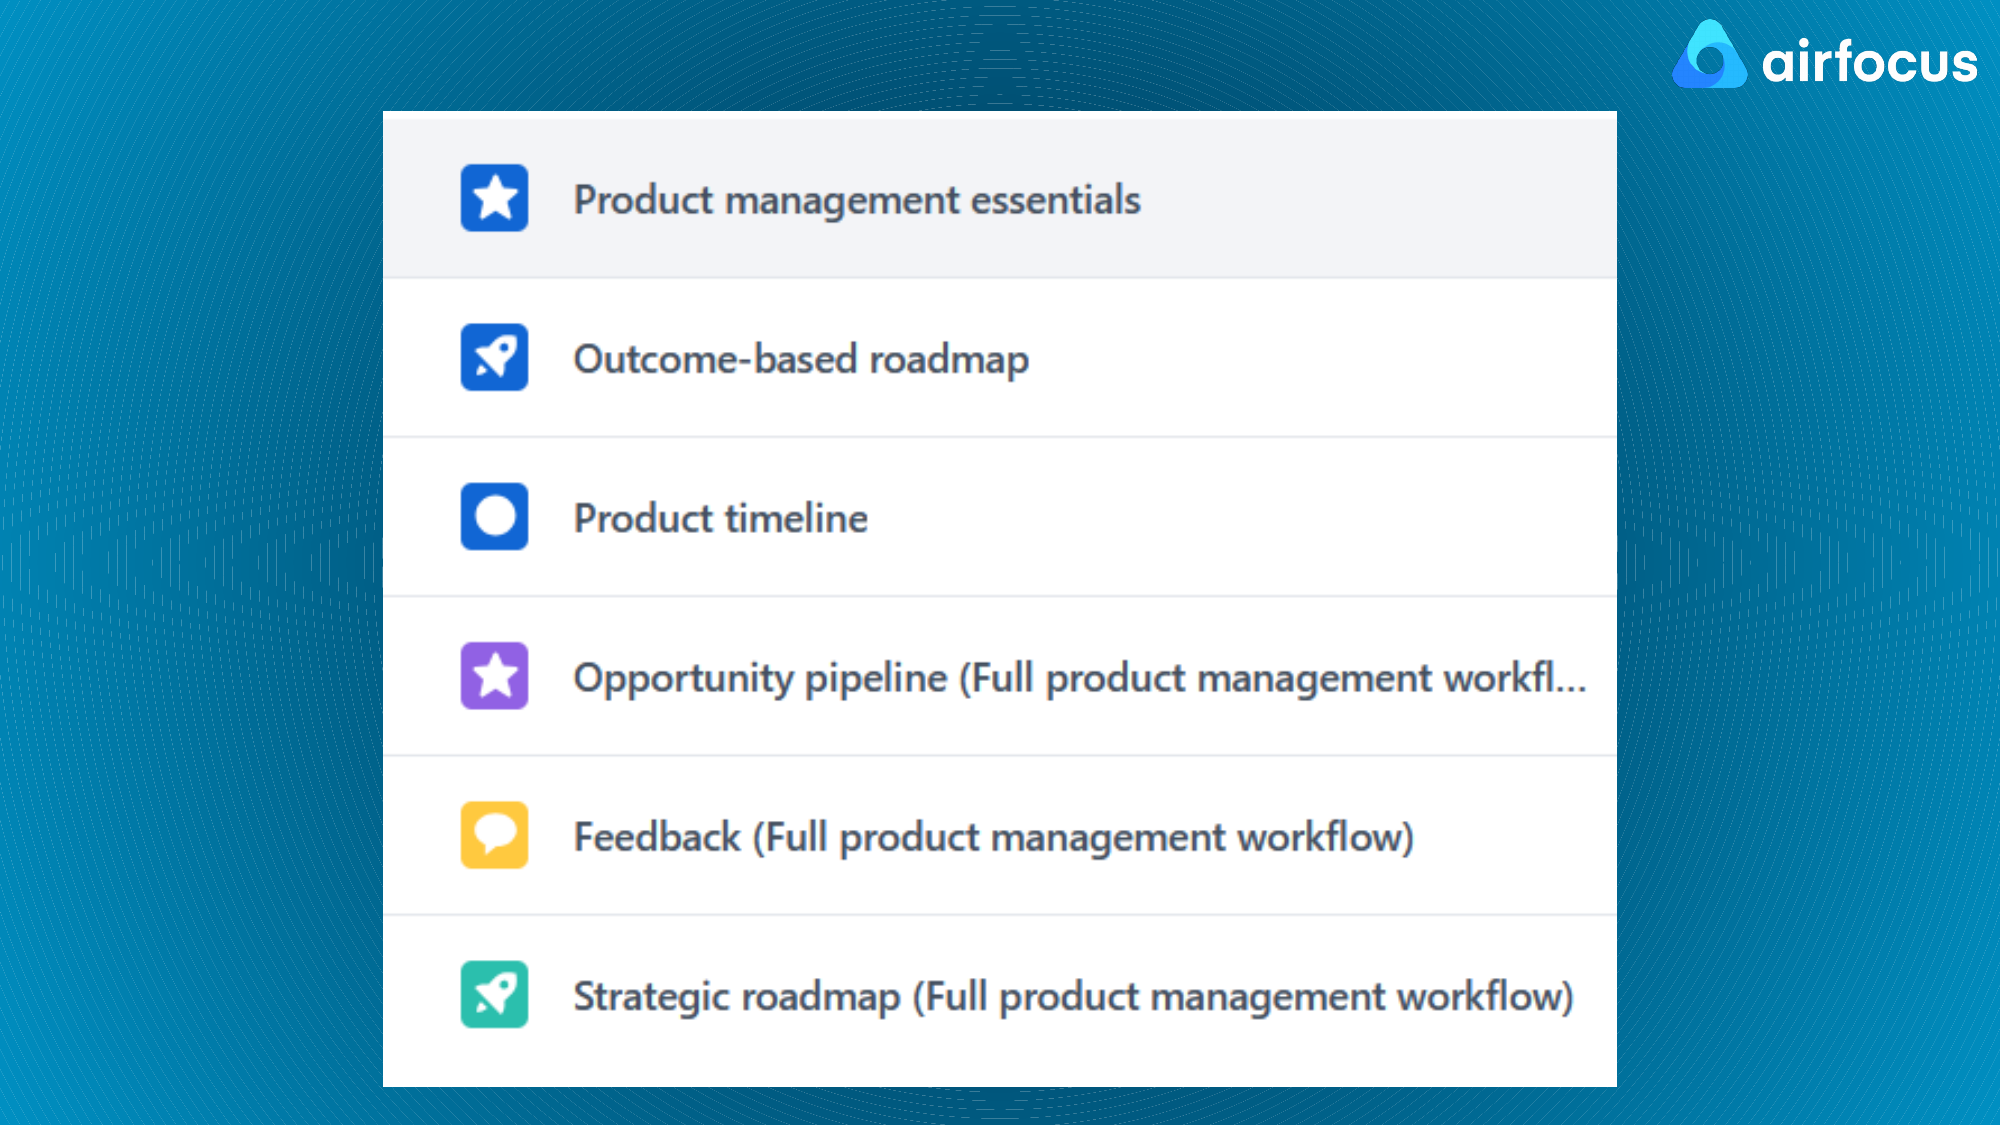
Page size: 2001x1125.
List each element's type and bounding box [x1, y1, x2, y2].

picture [1764, 51, 1792, 81]
picture [1922, 52, 1947, 81]
picture [1953, 51, 1977, 81]
picture [1800, 39, 1808, 47]
picture [1673, 20, 1747, 87]
picture [1801, 52, 1807, 81]
picture [383, 111, 1617, 1087]
picture [1816, 52, 1831, 81]
picture [1855, 51, 1884, 81]
picture [1836, 39, 1851, 81]
picture [1889, 51, 1916, 81]
